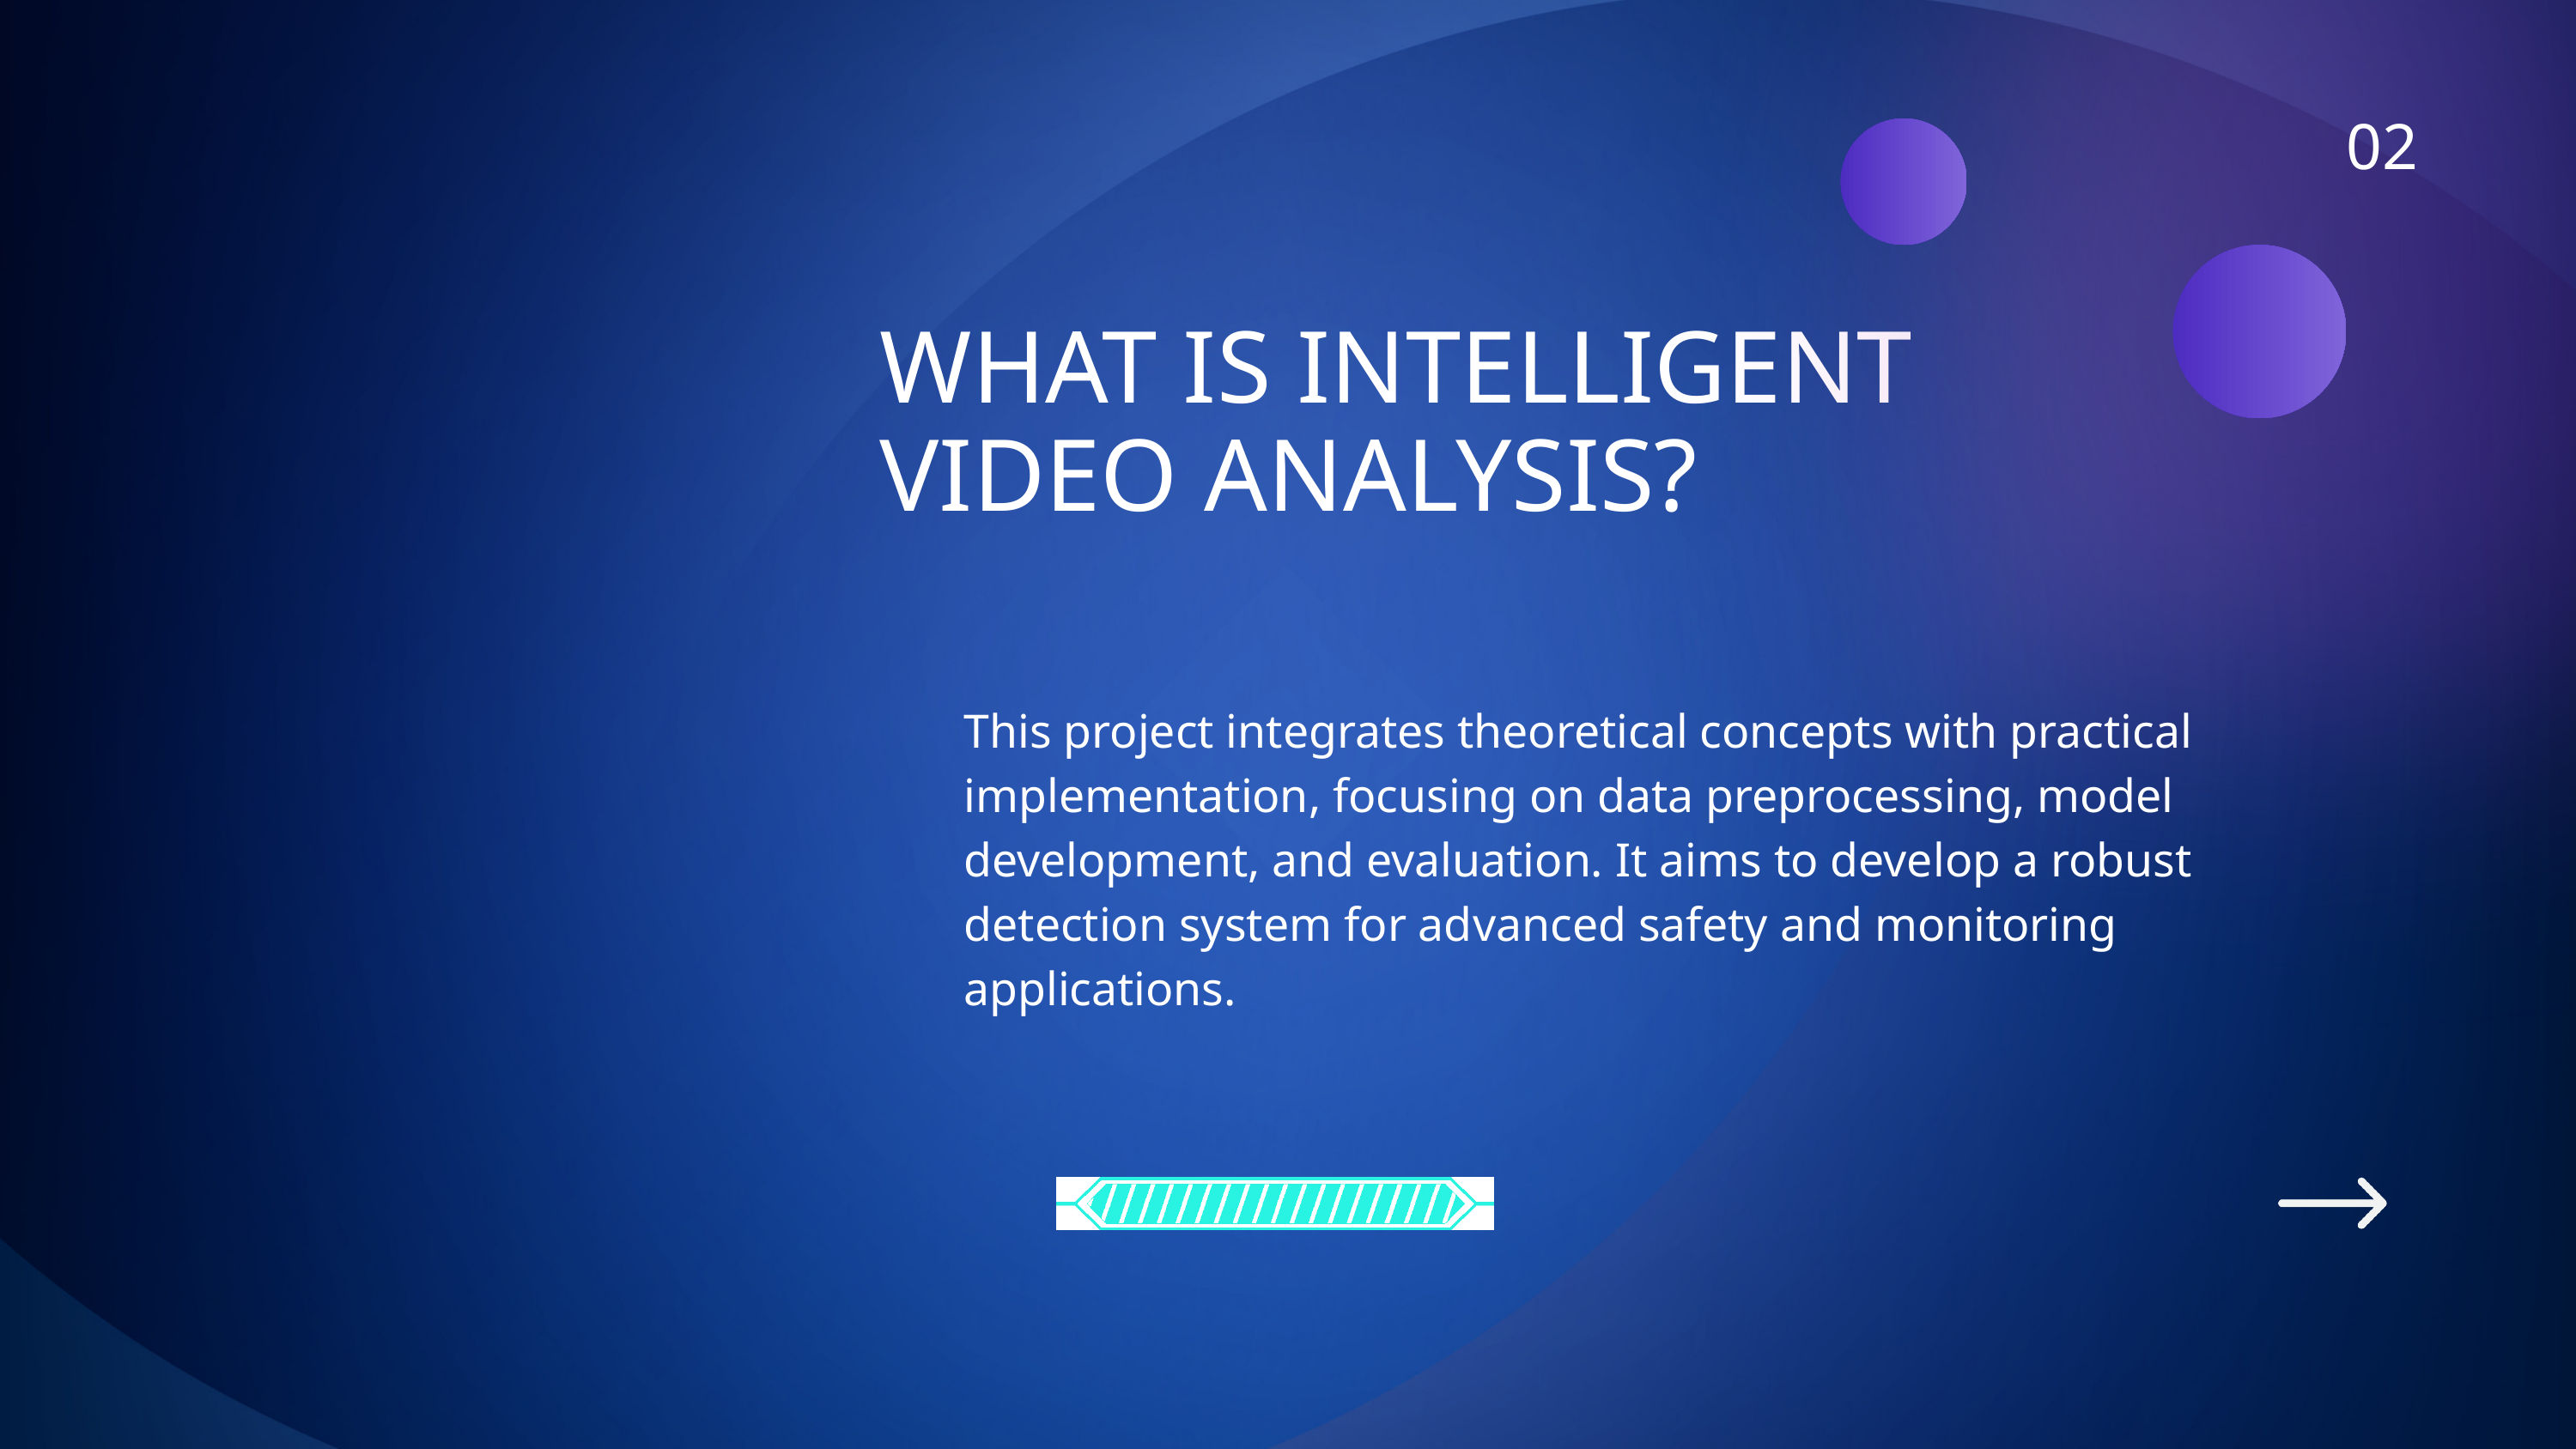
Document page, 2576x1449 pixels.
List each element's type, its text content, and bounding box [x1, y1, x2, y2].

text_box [1840, 118, 1967, 246]
text_box WHAT IS INTELLIGENT VIDEO ANALYSIS? [879, 314, 1619, 531]
text_box [2278, 1177, 2387, 1229]
text_box [1619, 0, 2576, 1045]
text_box [0, 0, 2576, 1449]
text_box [2172, 245, 2347, 419]
picture [1055, 1177, 1494, 1230]
text_box This project integrates theoretical concepts with practical implementation, focusing on data preprocessing, model development, and evaluation. It aims to develop a robust detection system for advanced safety and monitoring applications. [963, 692, 2320, 1015]
text_box 02 [2346, 112, 2481, 183]
